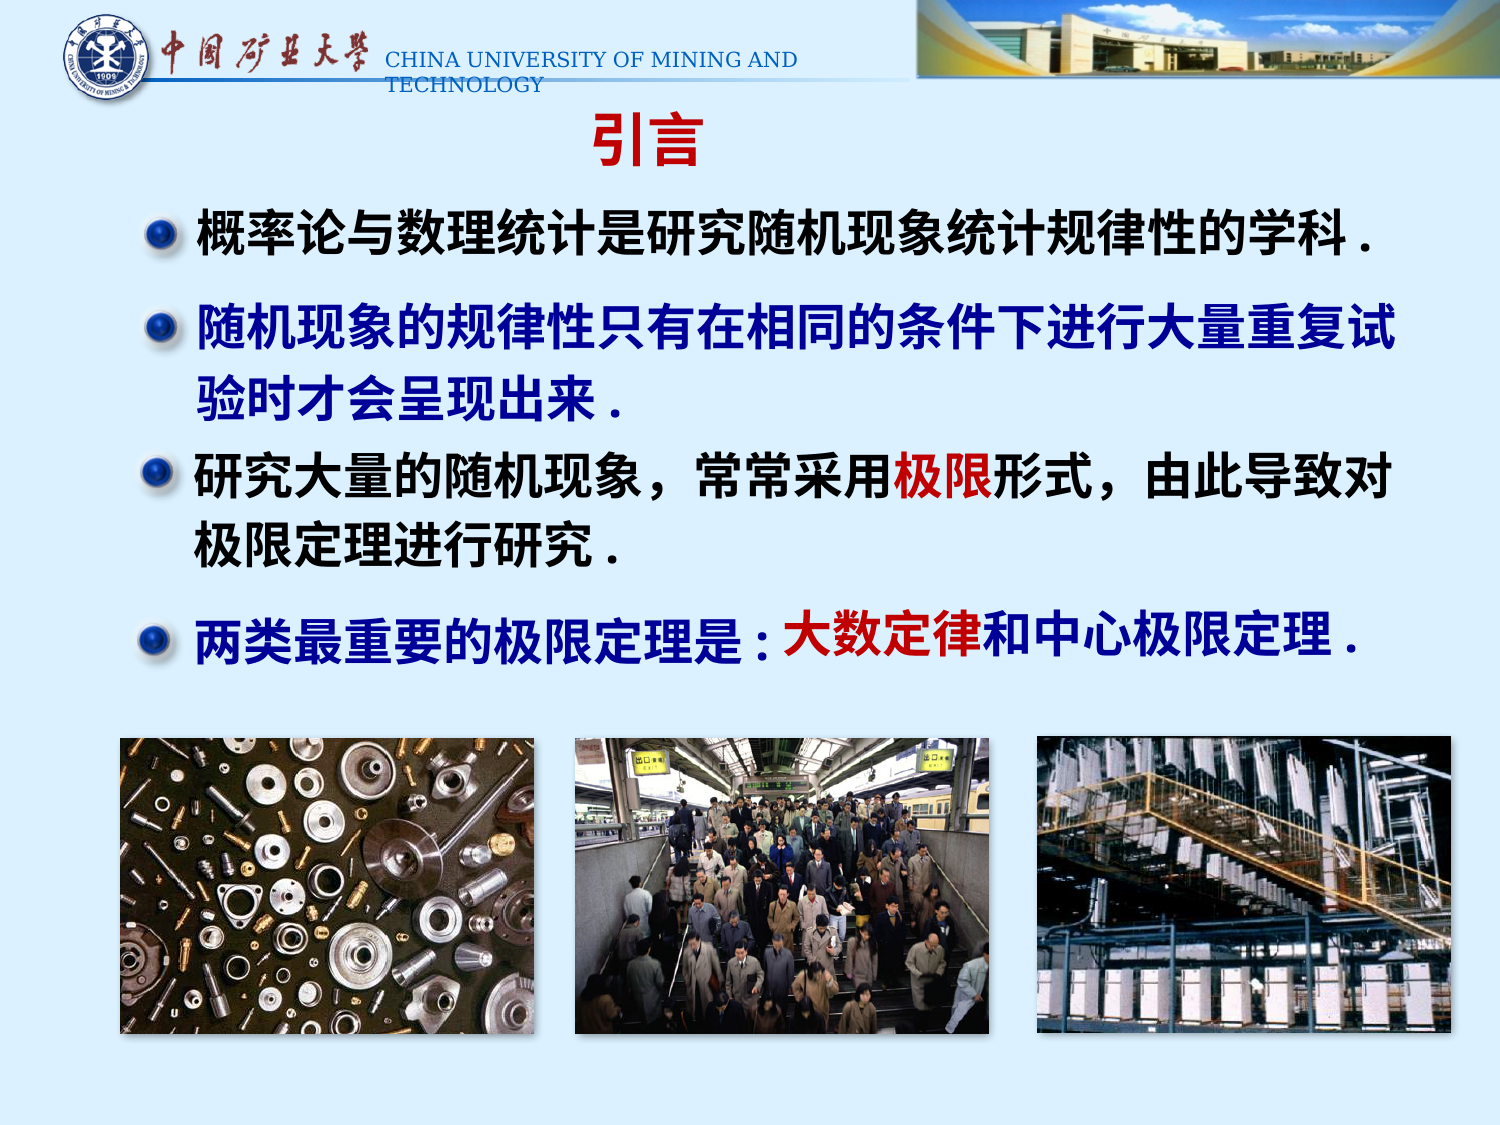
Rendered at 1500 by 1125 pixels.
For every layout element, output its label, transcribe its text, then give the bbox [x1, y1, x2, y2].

picture [119, 605, 195, 682]
text_box 大数定律和中心极限定理. [767, 595, 1387, 670]
picture [127, 293, 202, 369]
picture [123, 438, 198, 514]
picture [127, 200, 202, 276]
text_box 随机现象的规律性只有在相同的条件下进行大量重复试验时才会呈现出来. [181, 276, 1428, 428]
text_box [120, 736, 1451, 1035]
picture [59, 10, 160, 111]
picture [918, 0, 1500, 77]
text_box 概率论与数理统计是研究随机现象统计规律性的学科. [181, 193, 1401, 269]
text_box 两类最重要的极限定理是: [178, 593, 882, 678]
text_box 研究大量的随机现象，常常采用极限形式，由此导致对极限定理进行研究. [178, 428, 1449, 581]
text_box 引言 [574, 95, 733, 180]
